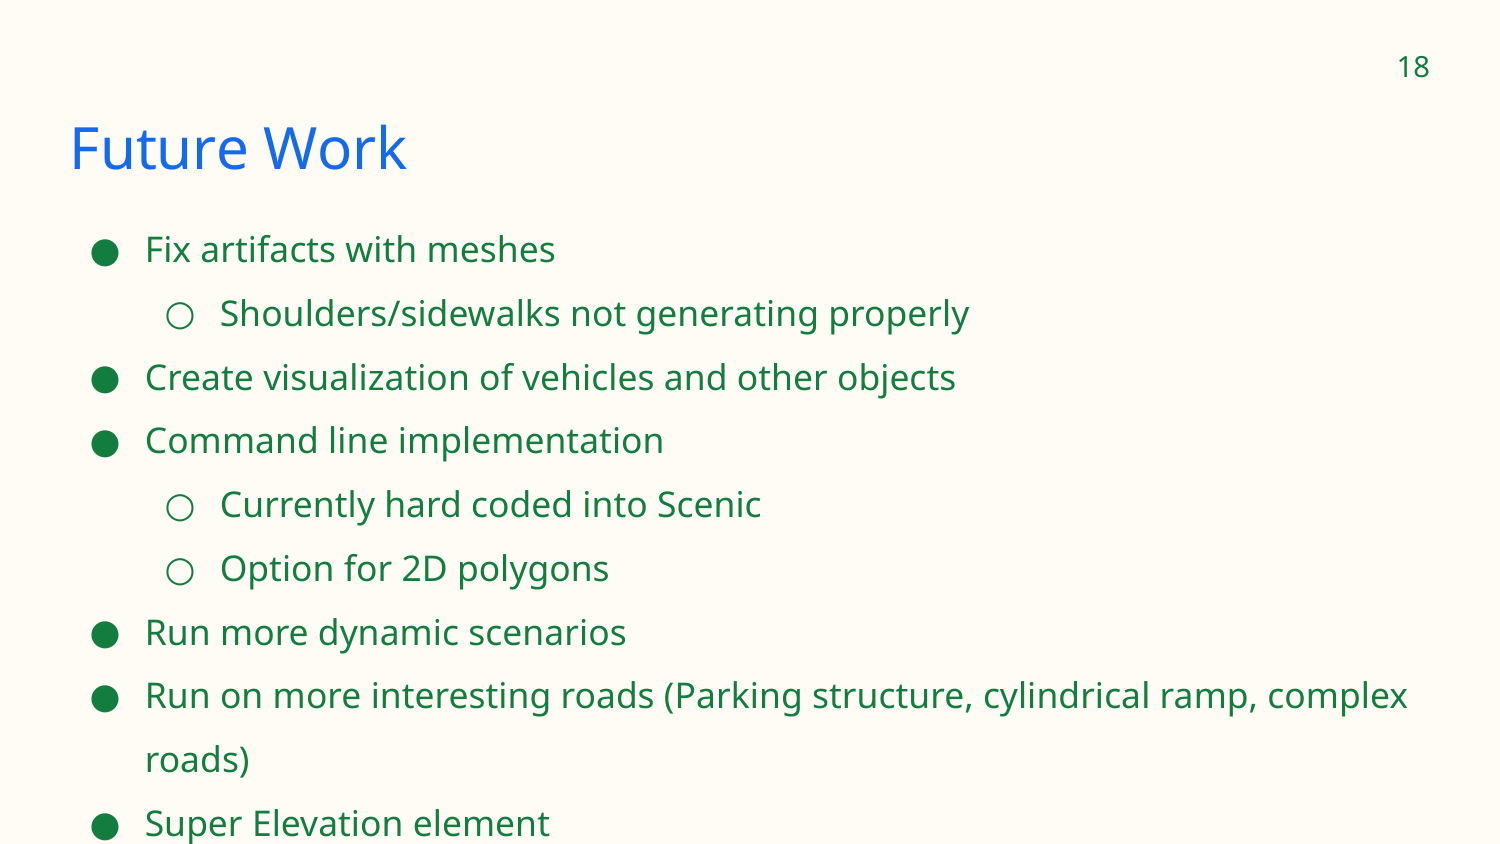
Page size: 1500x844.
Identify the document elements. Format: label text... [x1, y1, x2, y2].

title Future Work [54, 96, 1446, 190]
list Fix artifacts with meshes Shoulders/sidewalks not generating properly Create visualization of vehicles and other objects Command line implementation Currently hard coded into Scenic Option for 2D polygons Run more dynamic scenarios Run on more interesting roads (Parking structure, cylindrical ramp, complex roads) Super Elevation element [54, 190, 1446, 844]
slide_number ‹#› [1355, 33, 1446, 82]
